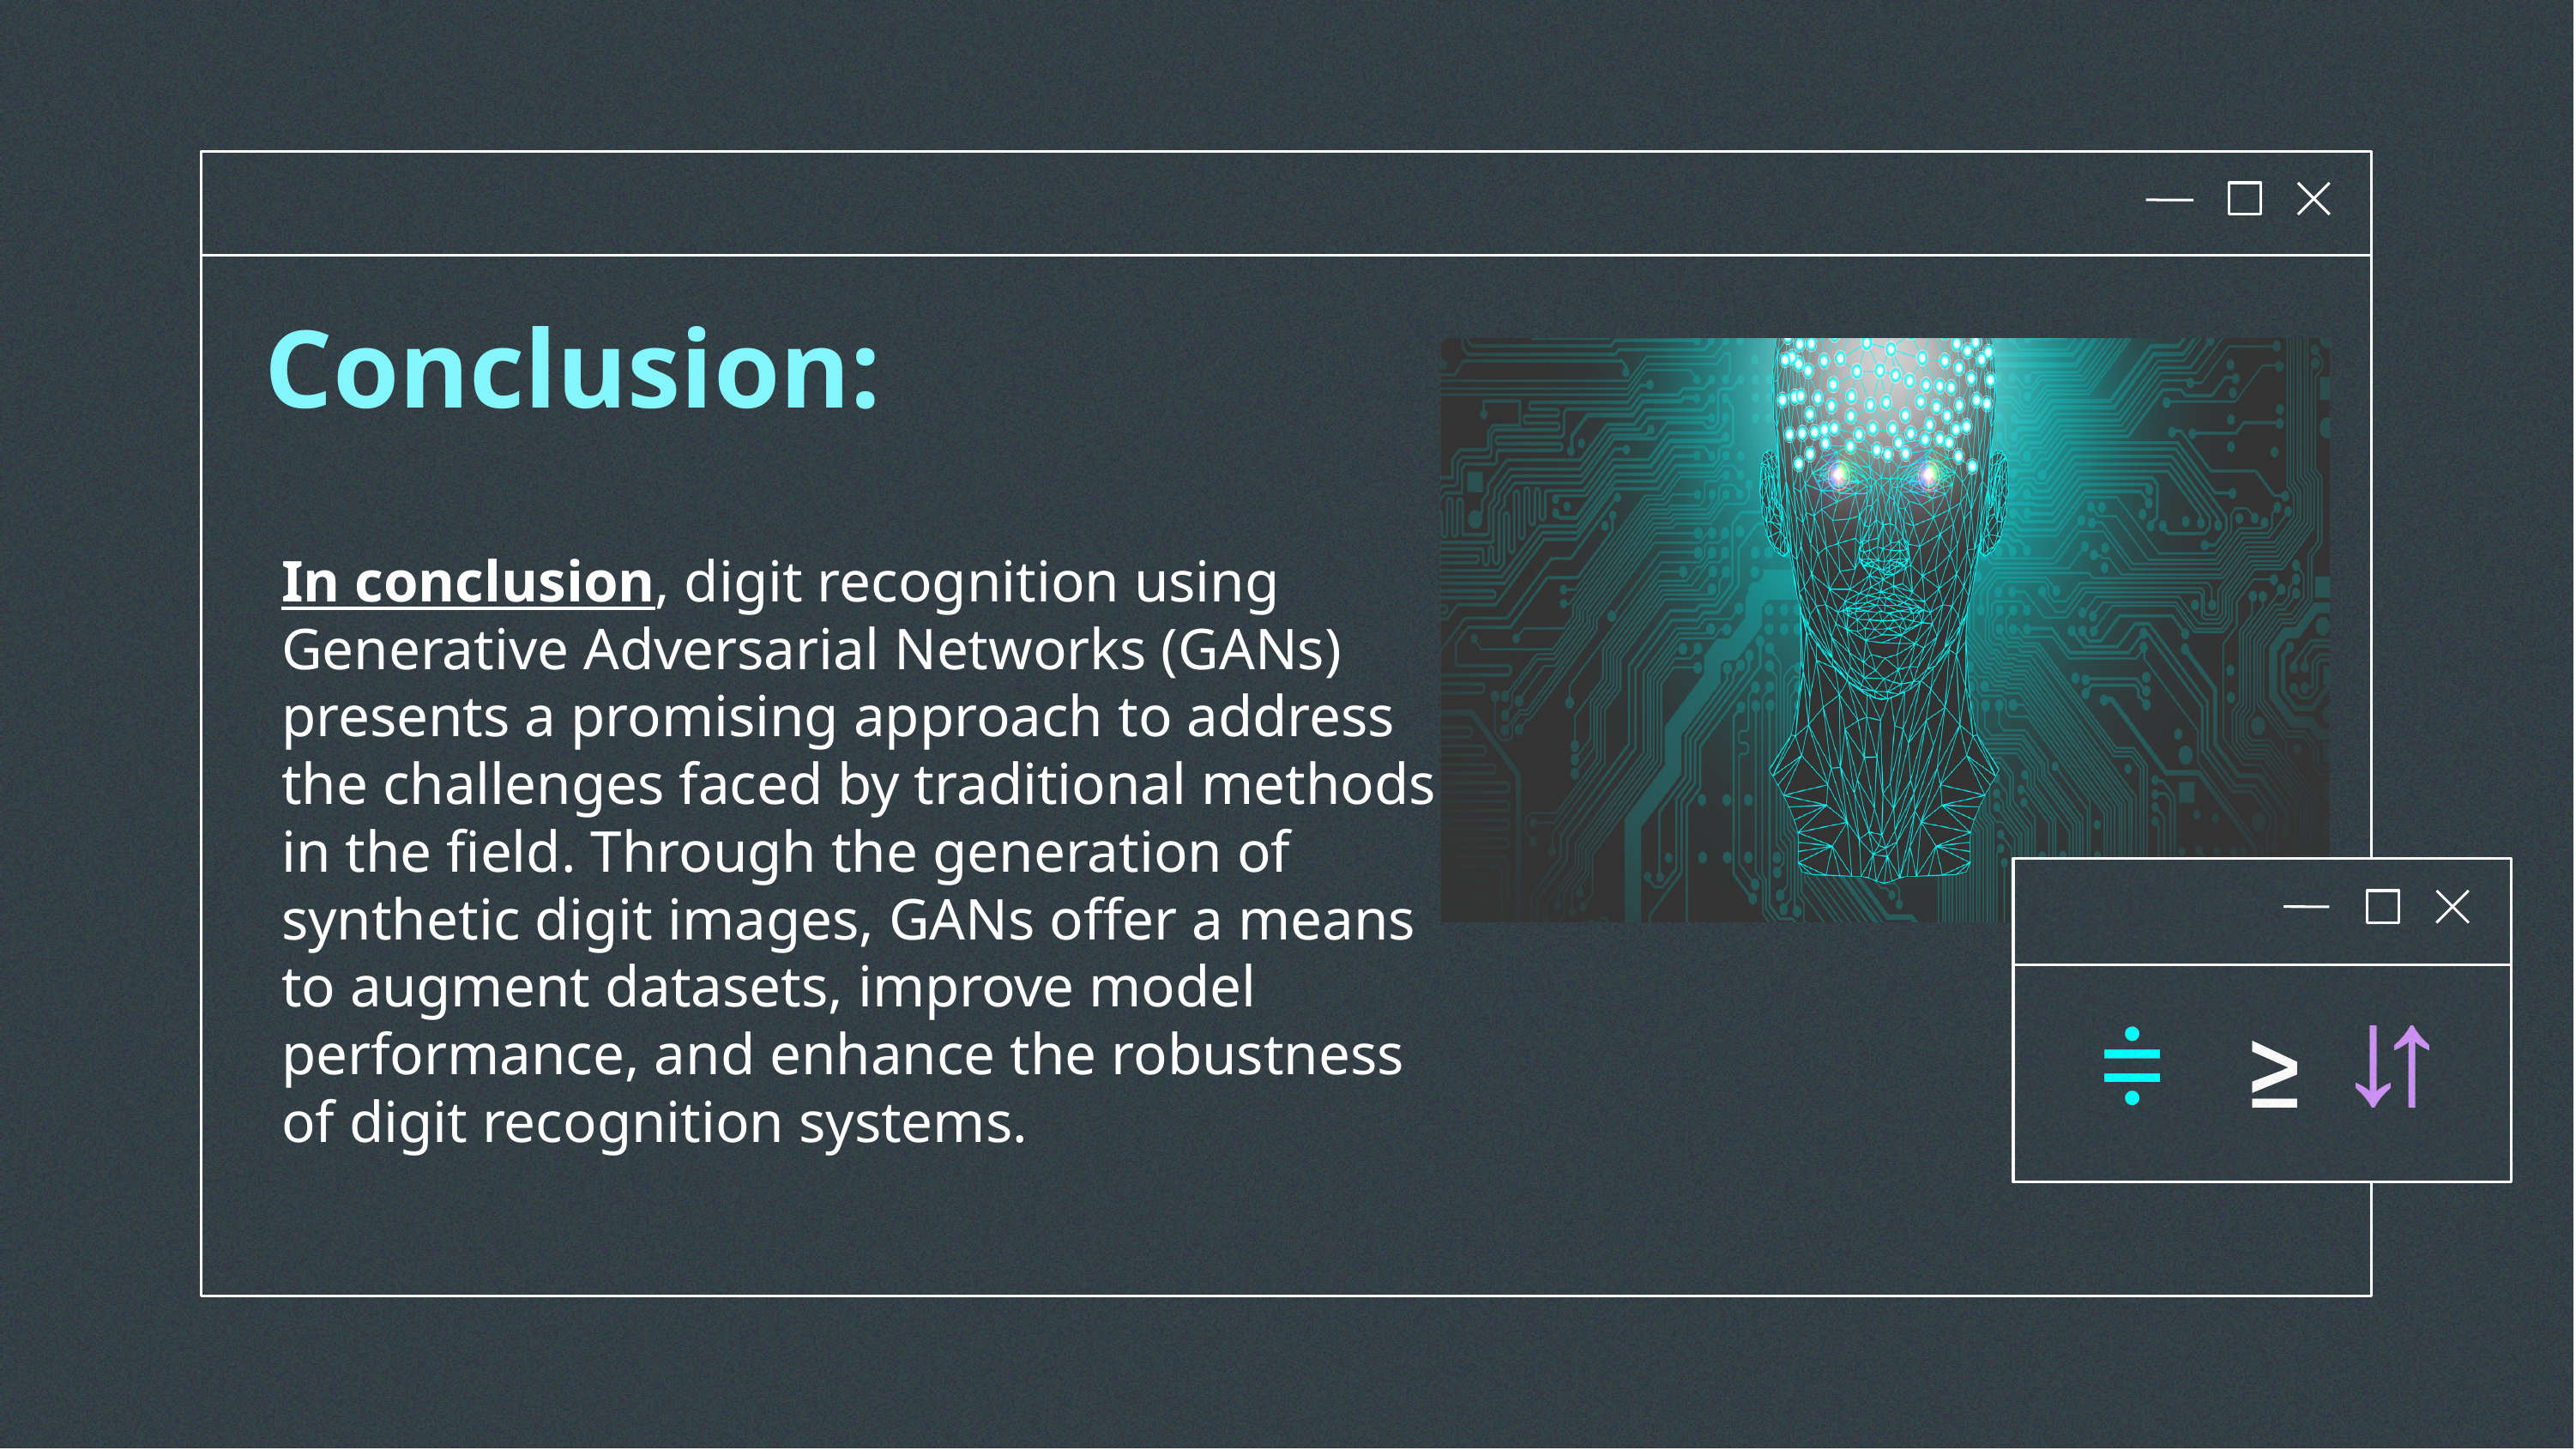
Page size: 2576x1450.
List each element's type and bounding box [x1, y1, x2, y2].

picture [0, 0, 2573, 1448]
text_box [200, 149, 2513, 1298]
